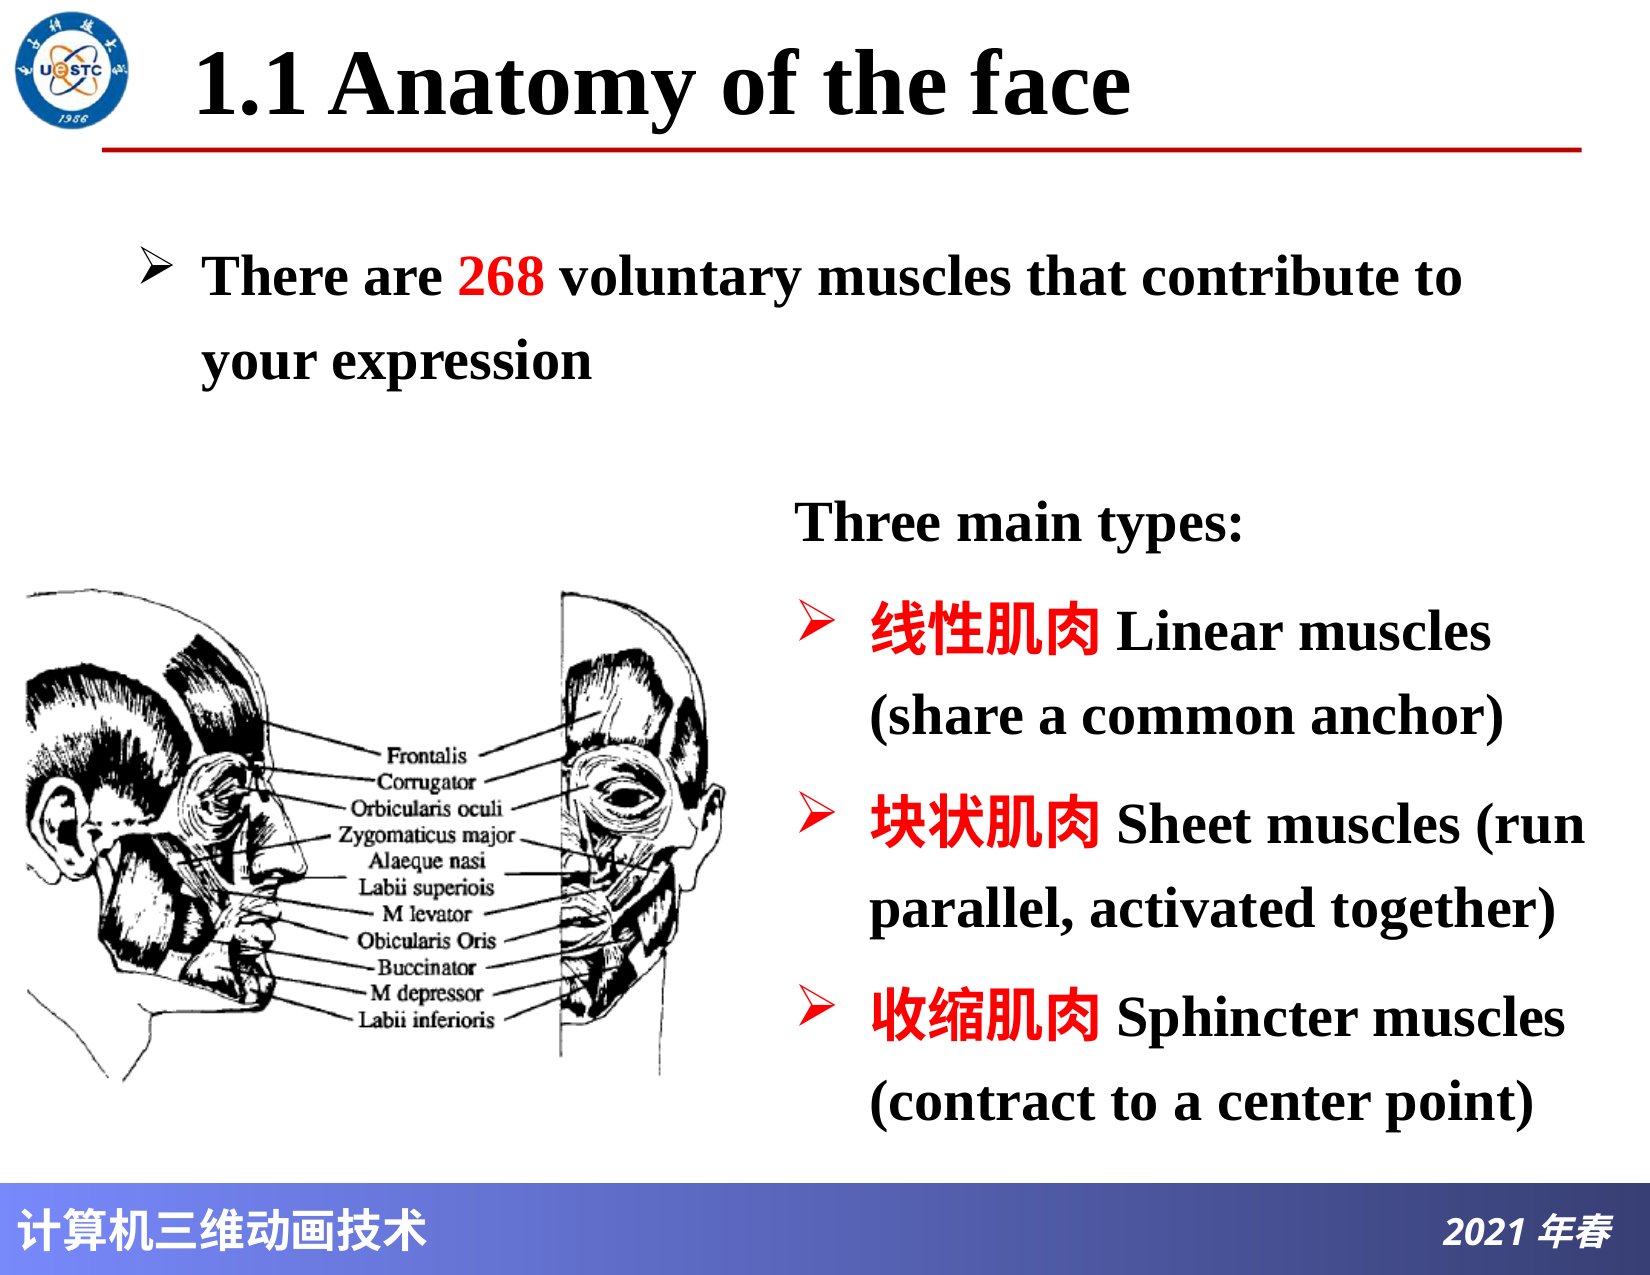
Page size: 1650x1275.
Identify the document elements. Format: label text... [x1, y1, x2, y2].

picture [0, 578, 746, 1083]
text_box Three main types: 线性肌肉Linear muscles (share a common anchor) 块状肌肉Sheet muscles (run parallel, activated together) 收缩肌肉Sphincter muscles (contract to a center point) [777, 460, 1605, 1141]
list There are 268 voluntary muscles that contribute to your expression [121, 215, 1575, 395]
title 1.1 Anatomy of the face [175, 11, 1582, 142]
picture [0, 0, 136, 140]
